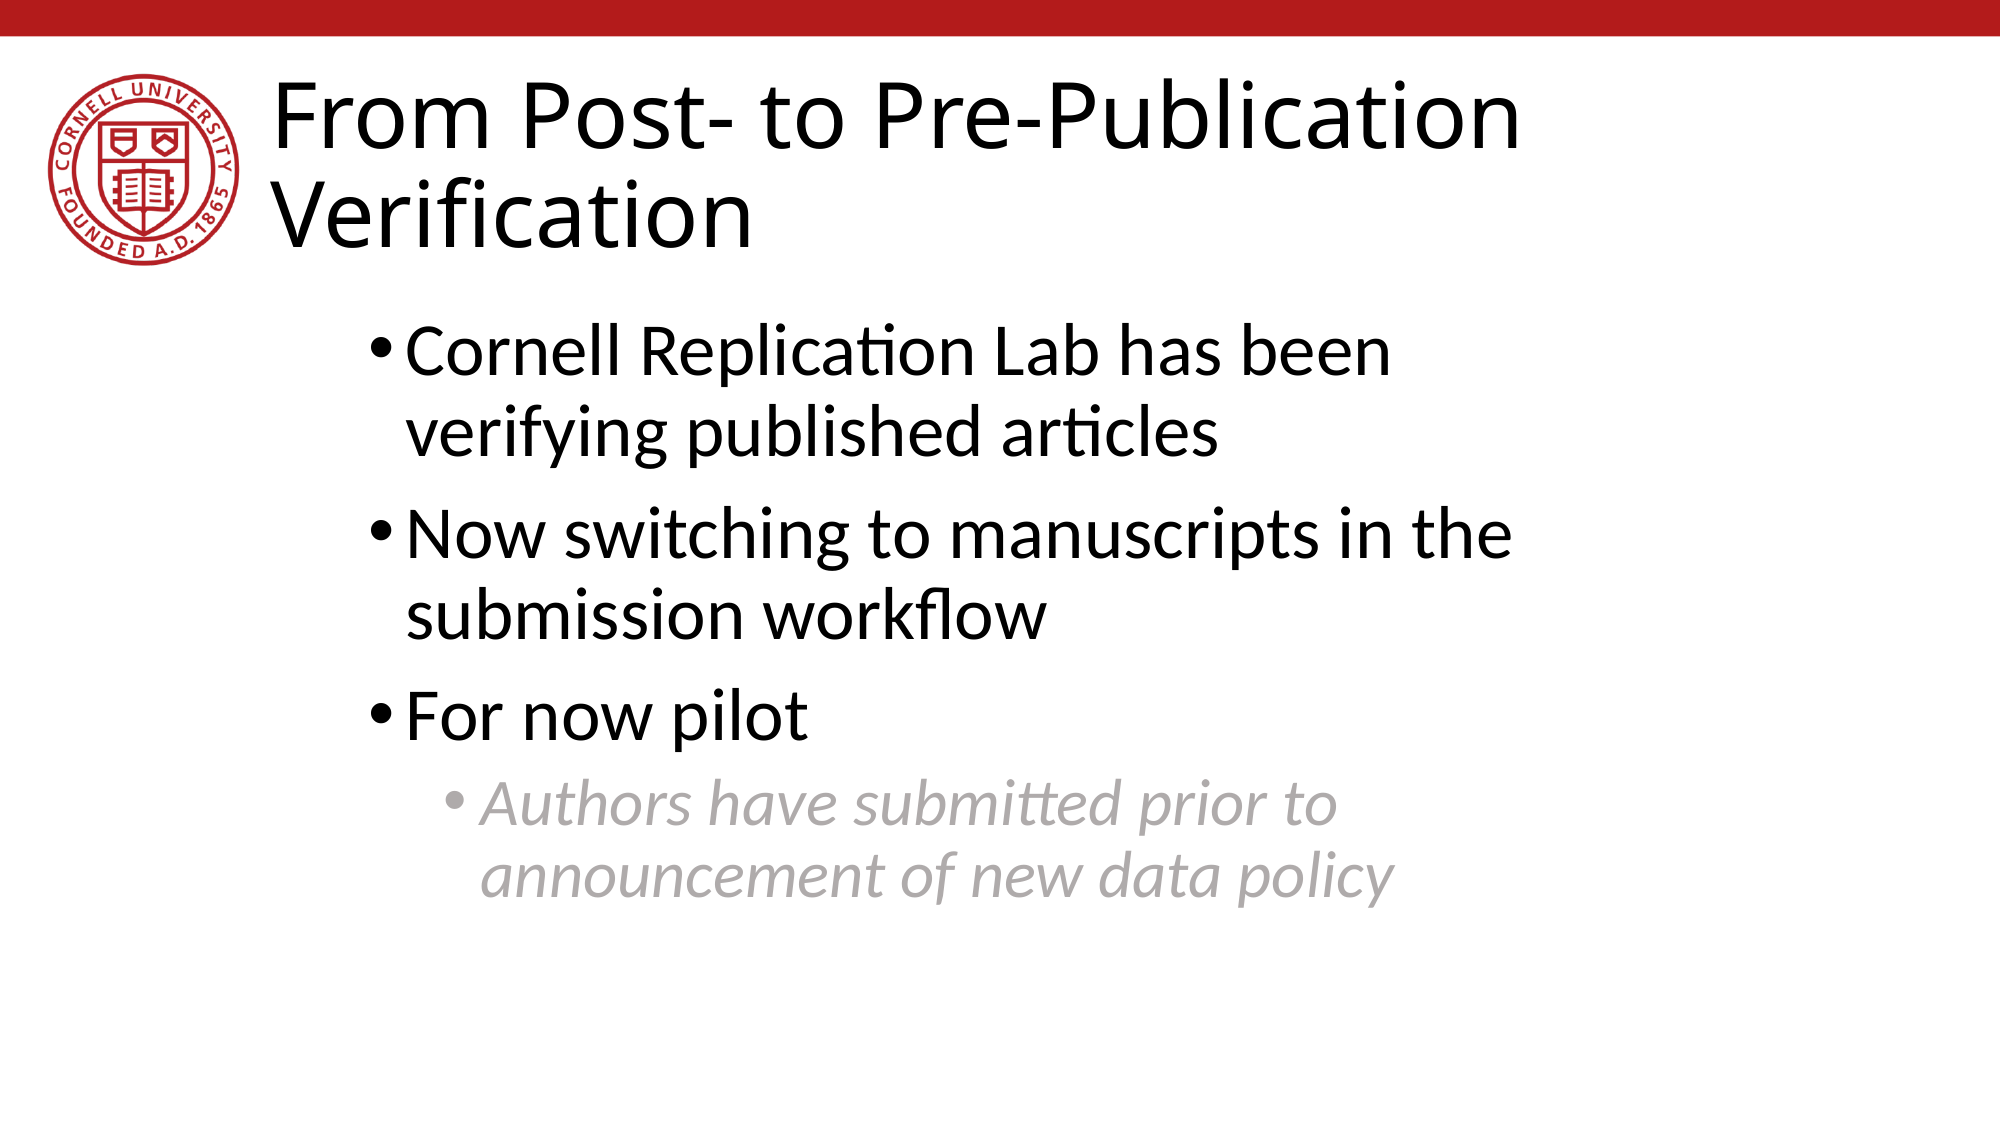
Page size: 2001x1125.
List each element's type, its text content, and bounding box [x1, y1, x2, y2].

list Cornell Replication Lab has been verifying published articles Now switching to manuscripts in the submission workflow For now pilot Authors have submitted prior to announcement of new data policy [353, 303, 1647, 1017]
title From Post- to Pre-Publication Verification [255, 59, 1860, 278]
picture [39, 65, 255, 274]
